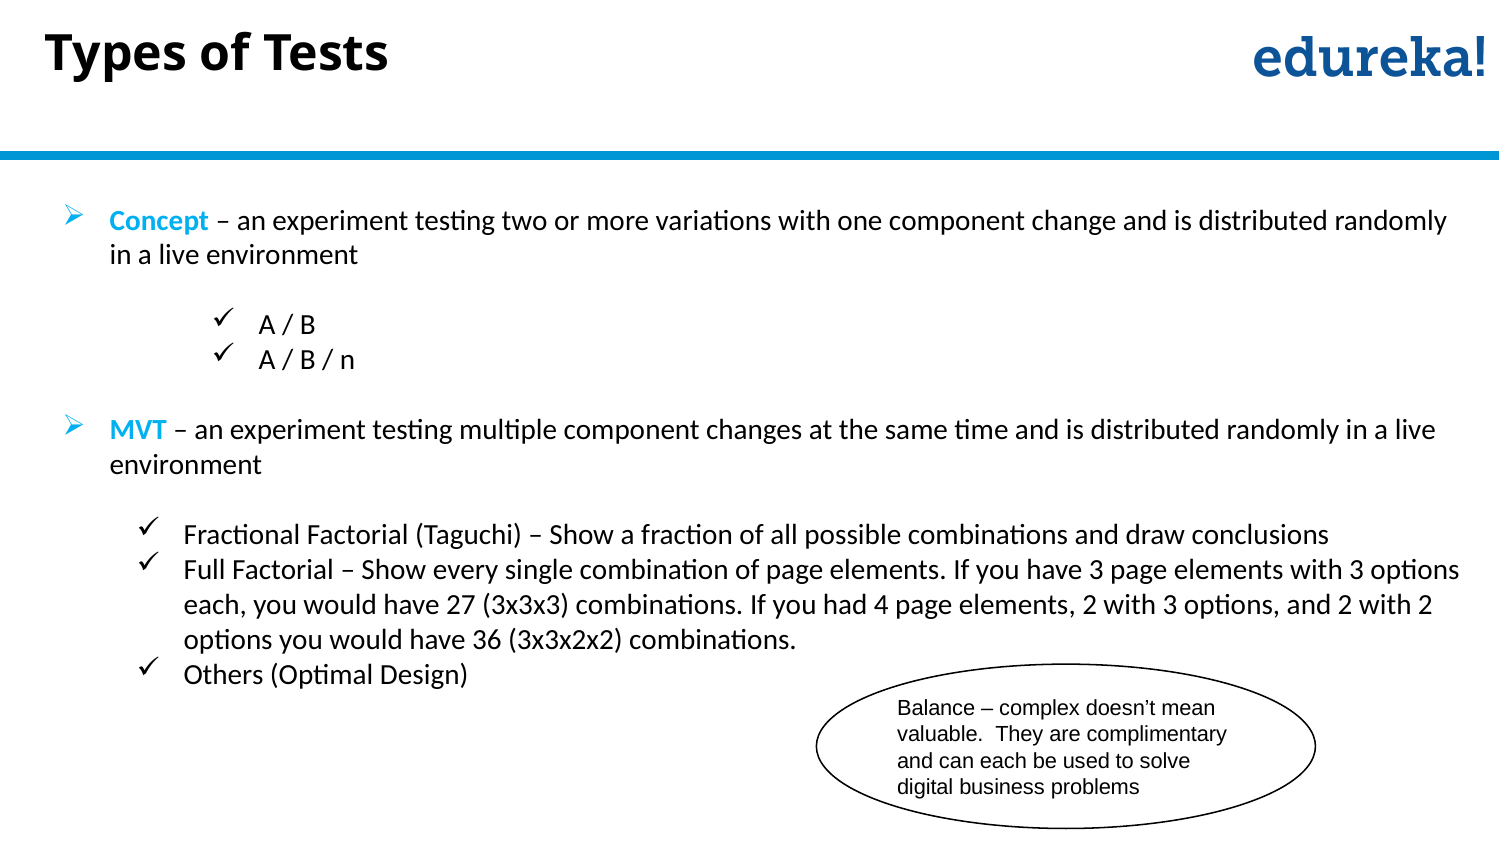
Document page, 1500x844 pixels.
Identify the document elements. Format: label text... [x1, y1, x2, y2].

picture [1254, 36, 1485, 77]
text_box Balance – complex doesn’t mean valuable. They are complimentary and can each be used to solve digital business problems [816, 664, 1316, 829]
text_box Types of Tests [29, 13, 1362, 84]
text_box Concept – an experiment testing two or more variations with one component change and is distributed randomly in a live environment A / B A / B / n MVT – an experiment testing multiple component changes at the same time and is distributed randomly in a live environment Fractional Factorial (Taguchi) – Show a fraction of all possible combinations and draw conclusions Full Factorial – Show every single combination of page elements. If you have 3 page elements with 3 options each, you would have 27 (3x3x3) combinations. If you had 4 page elements, 2 with 3 options, and 2 with 2 options you would have 36 (3x3x2x2) combinations. Others (Optimal Design) [29, 193, 1484, 733]
